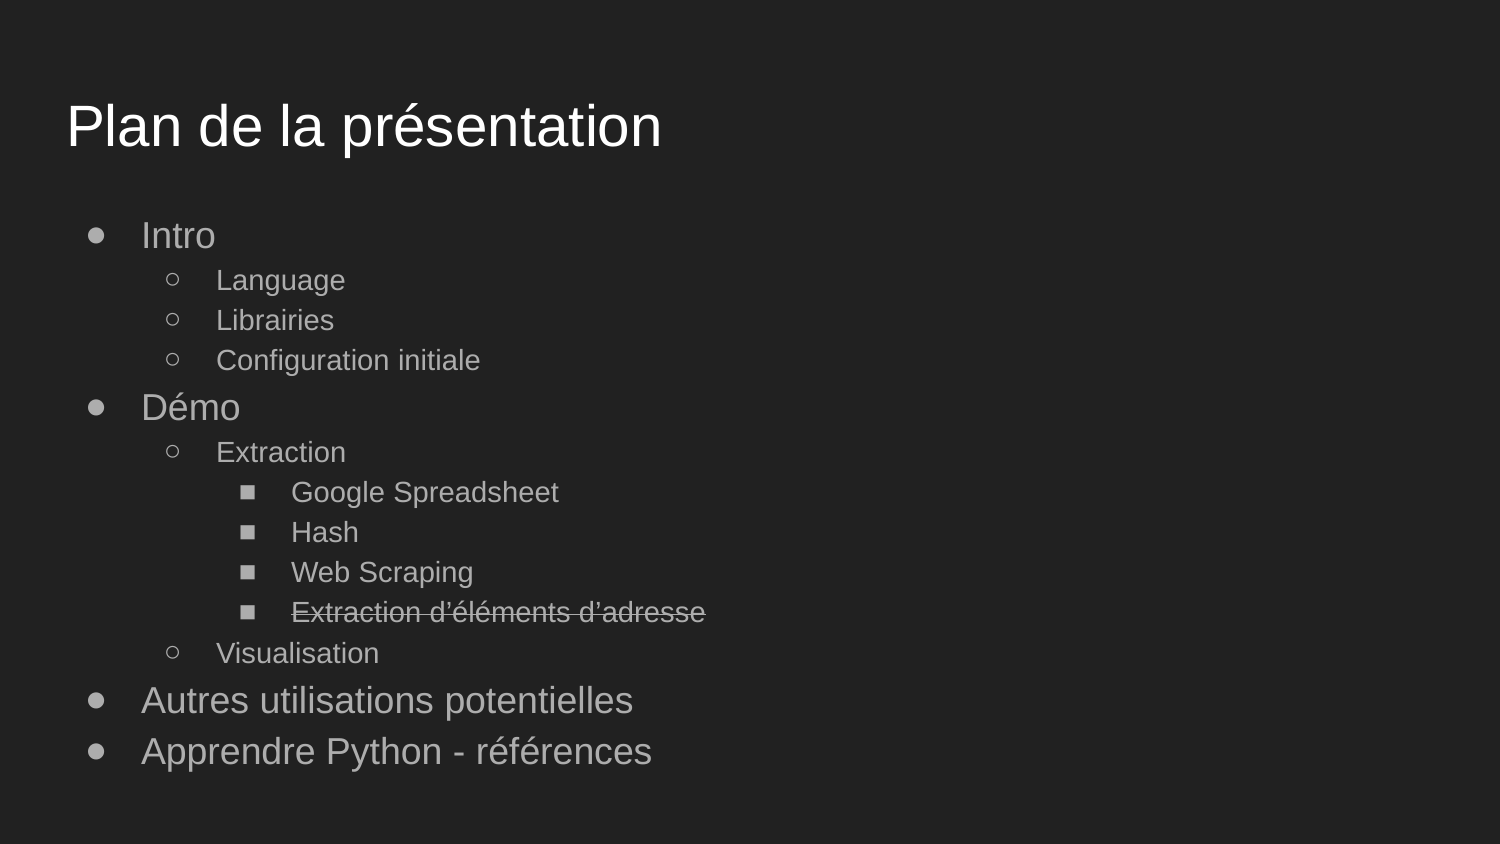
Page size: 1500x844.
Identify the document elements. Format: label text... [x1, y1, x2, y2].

title Plan de la présentation [51, 72, 1449, 167]
list Intro Language Librairies Configuration initiale Démo Extraction Google Spreadsheet Hash Web Scraping Extraction d’éléments d’adresse Visualisation Autres utilisations potentielles Apprendre Python - références [51, 189, 1449, 804]
